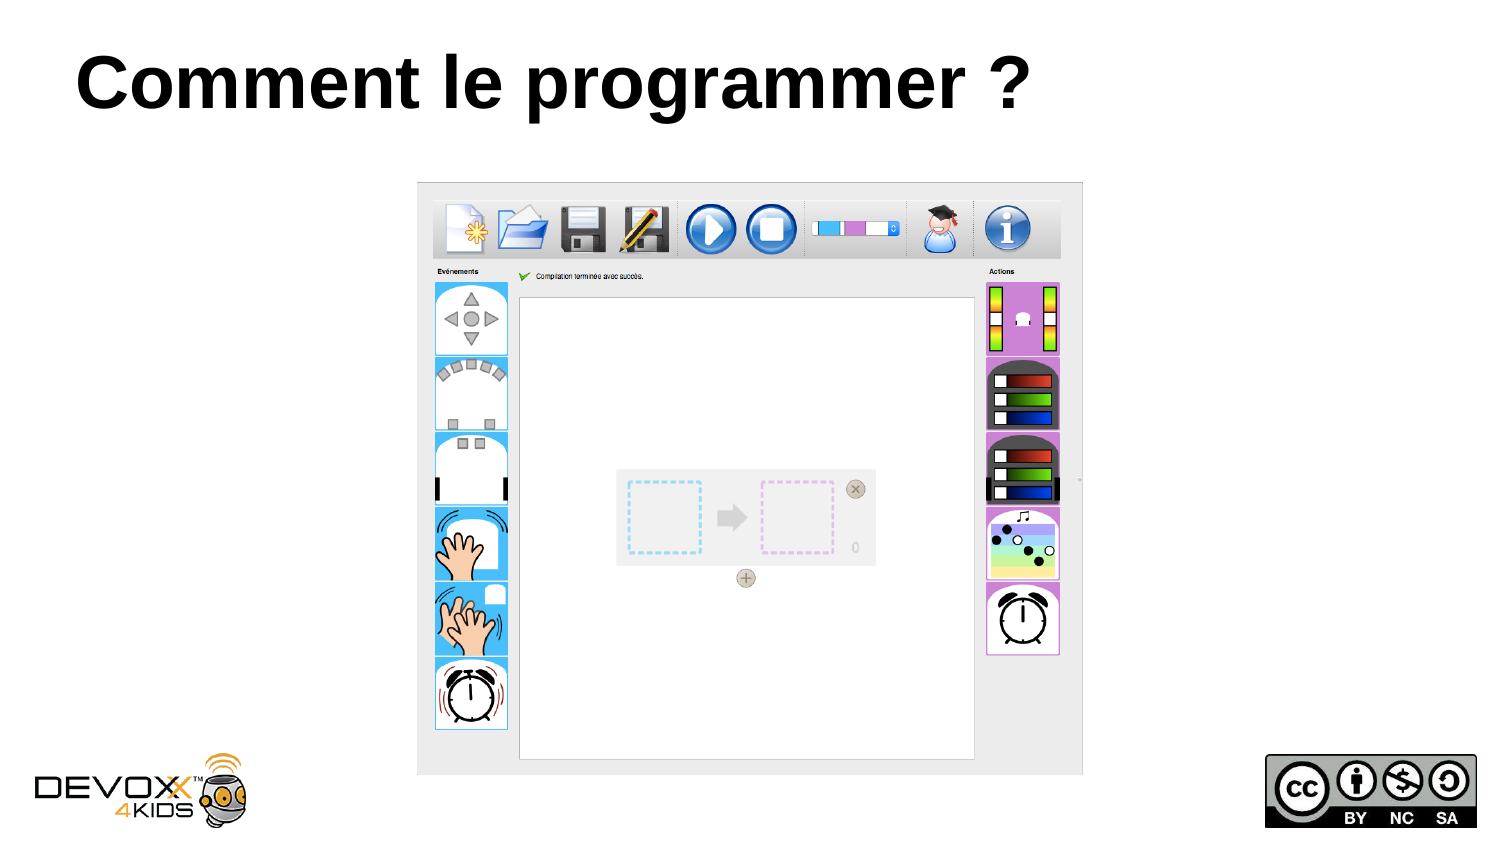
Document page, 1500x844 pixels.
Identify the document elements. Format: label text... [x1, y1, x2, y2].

picture [417, 182, 1083, 776]
picture [35, 753, 246, 828]
title Comment le programmer ? [74, 33, 1426, 175]
picture [1265, 754, 1477, 828]
